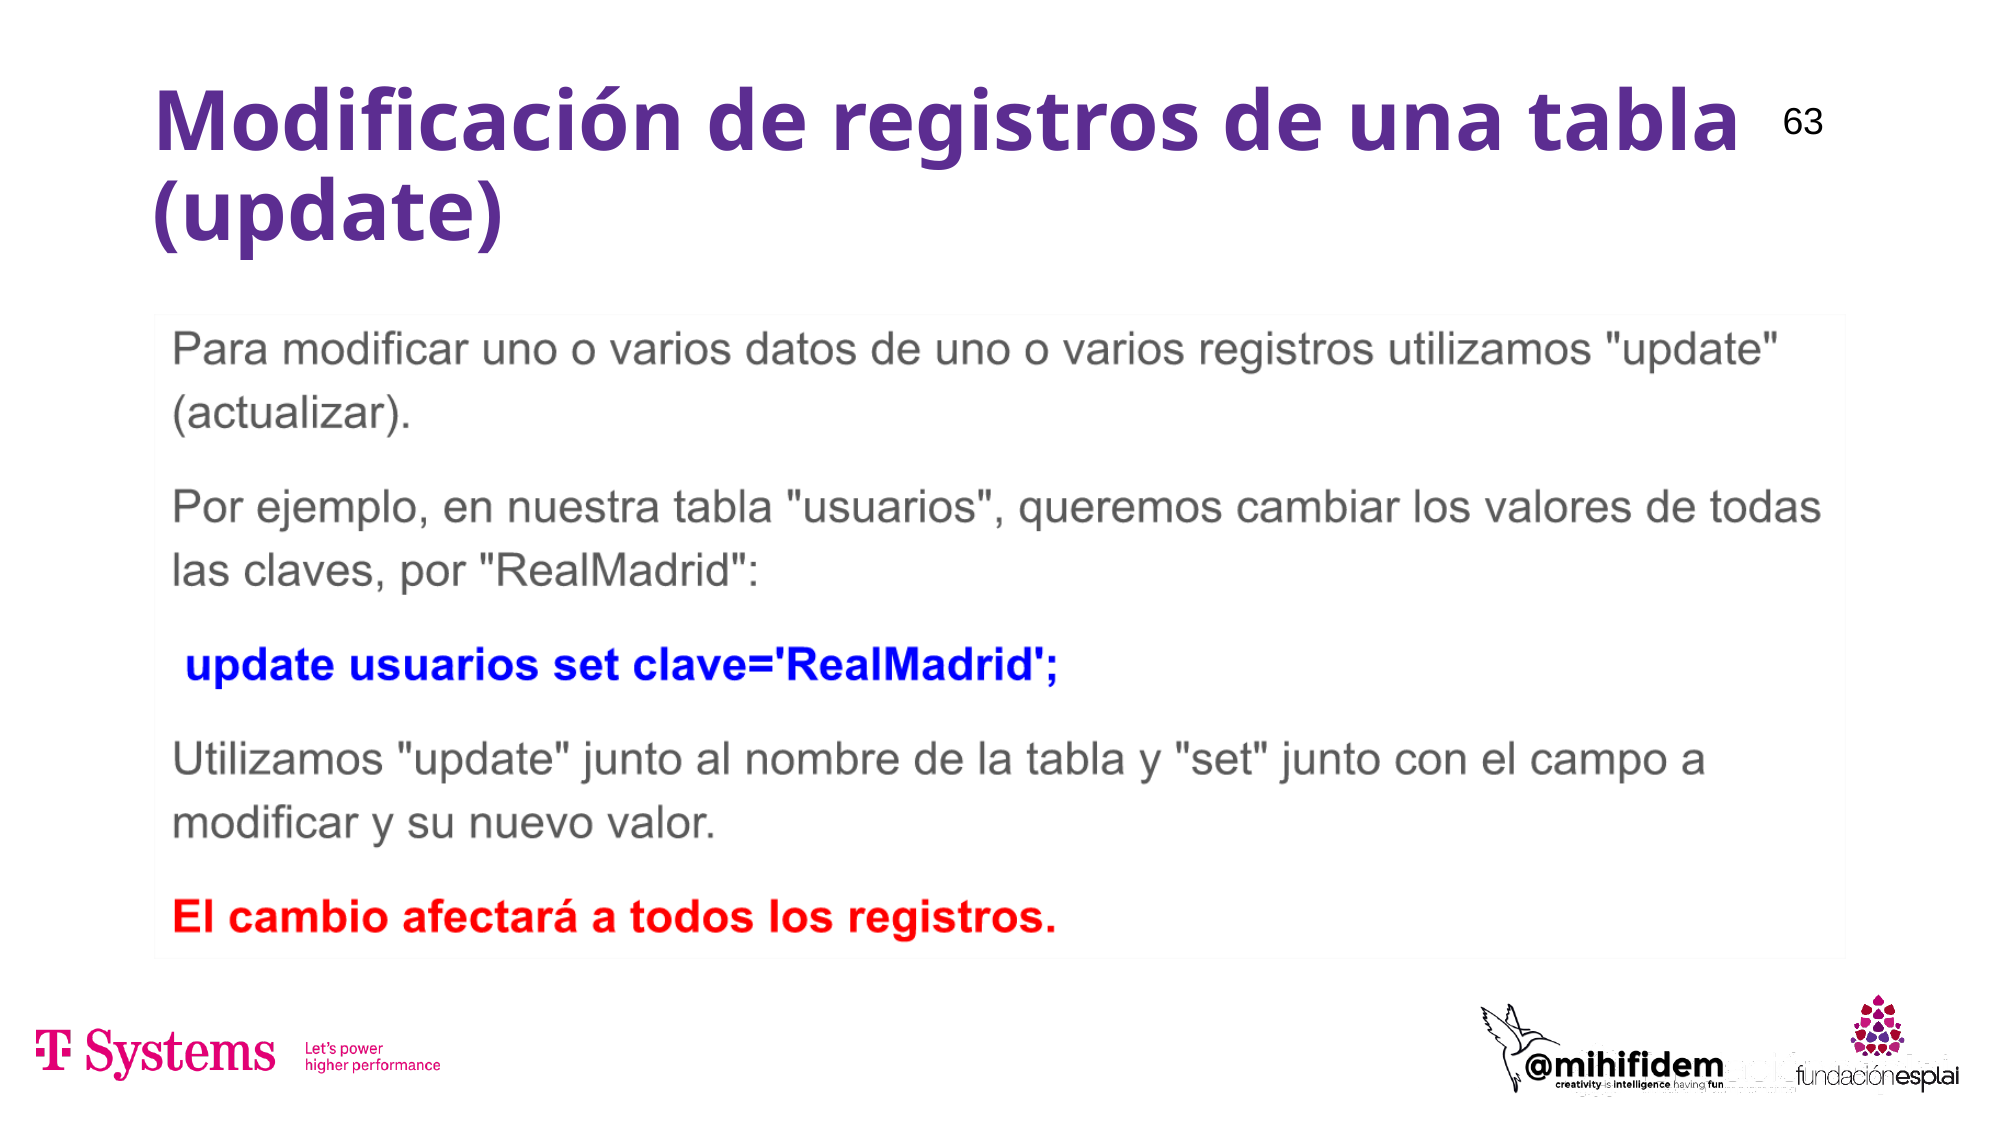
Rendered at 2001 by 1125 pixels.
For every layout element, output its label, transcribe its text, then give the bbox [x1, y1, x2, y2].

picture [36, 1027, 440, 1081]
picture [154, 314, 1846, 959]
text_box Modificación de registros de una tabla (update) [137, 59, 1863, 278]
text_box 63 [1767, 89, 1863, 150]
picture [1472, 986, 1965, 1103]
